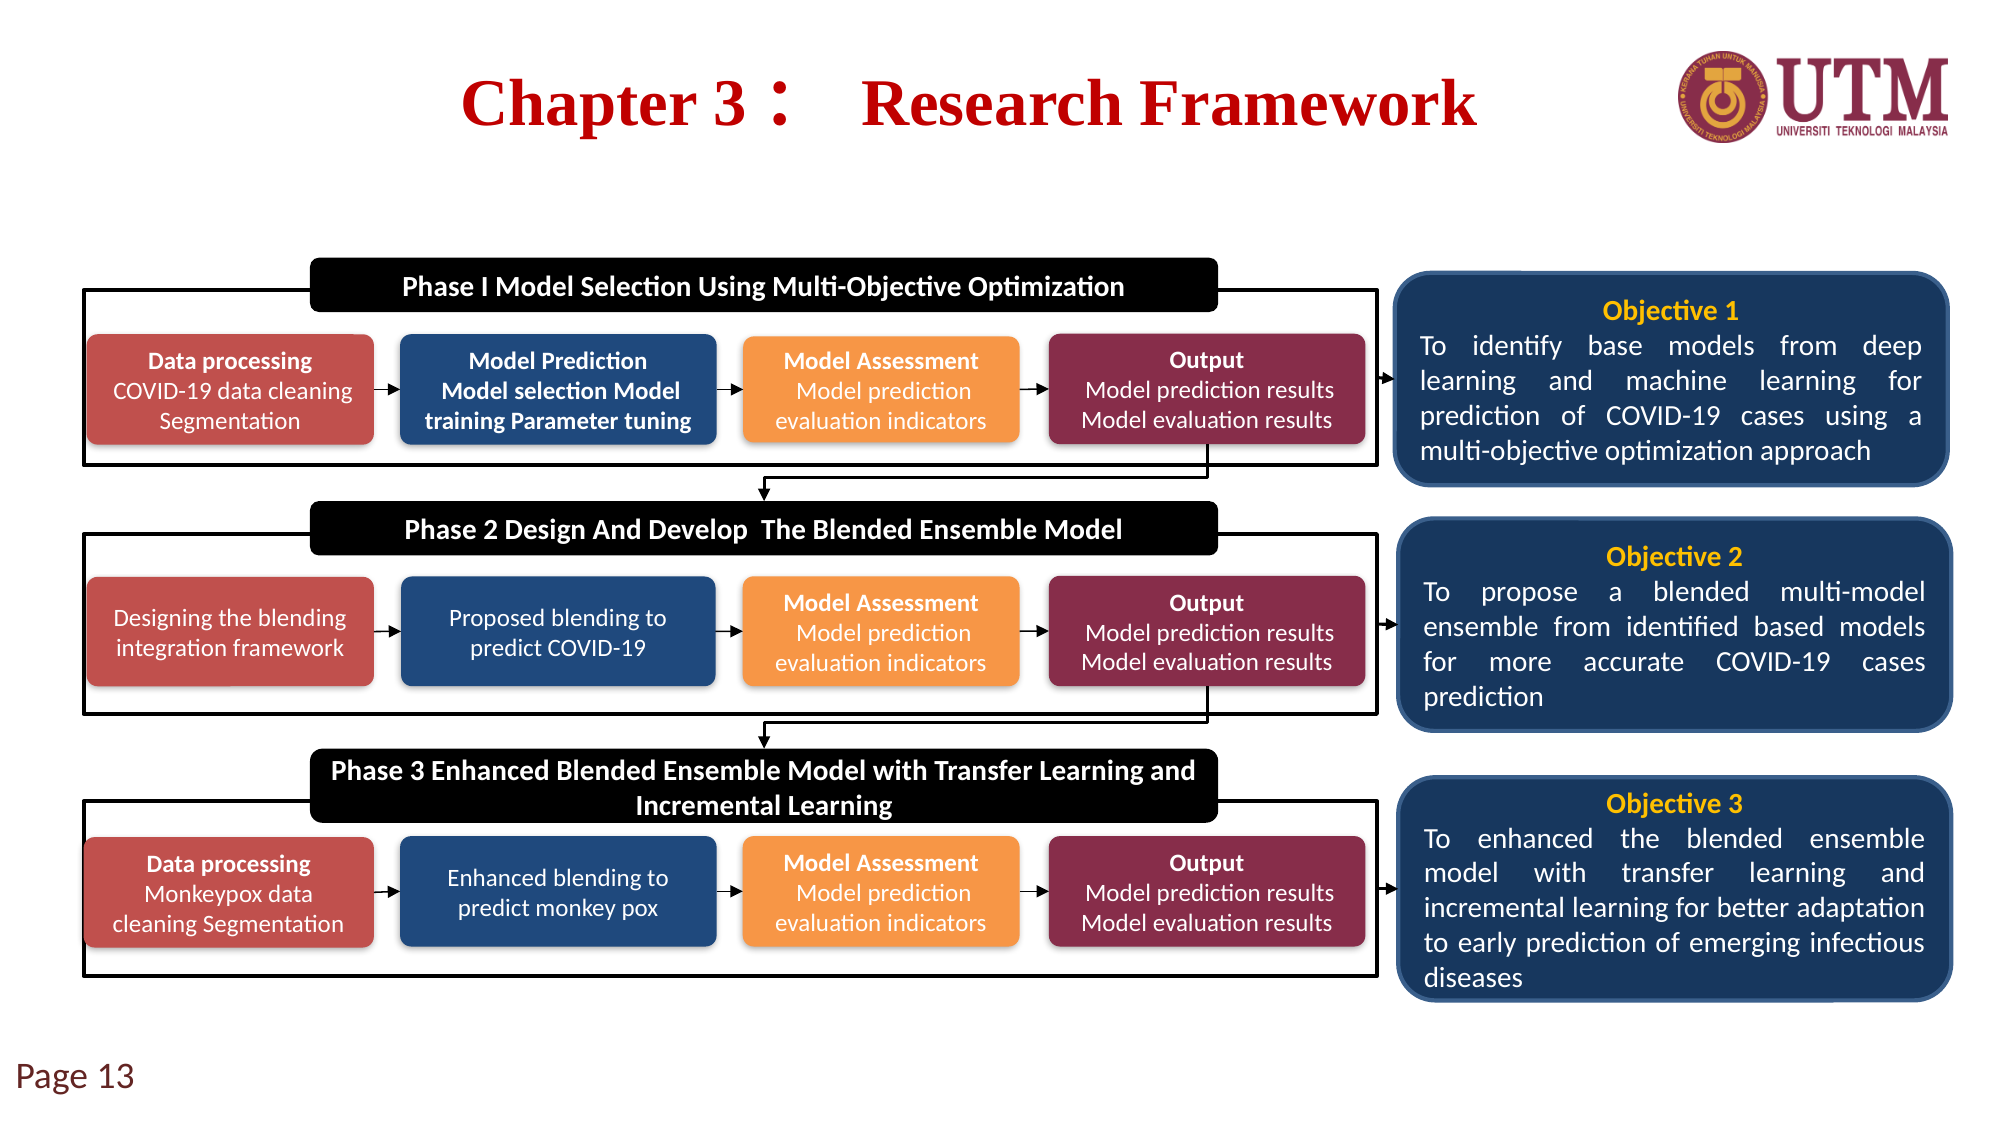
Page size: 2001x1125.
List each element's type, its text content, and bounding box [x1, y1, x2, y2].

text_box Objective 3 To enhanced the blended ensemble model with transfer learning and incremental learning for better adaptation to early prediction of emerging infectious diseases [1396, 775, 1954, 1003]
text_box [82, 532, 949, 578]
text_box Output Model prediction results Model evaluation results [1048, 575, 1366, 687]
text_box [82, 449, 951, 467]
text_box [82, 799, 1379, 978]
text_box Objective 2 To propose a blended multi-model ensemble from identified based models for more accurate COVID-19 cases prediction [1396, 516, 1954, 733]
text_box [1022, 532, 1379, 716]
text_box Objective 1 To identify base models from deep learning and machine learning for prediction of COVID-19 cases using a multi-objective optimization approach [1392, 270, 1950, 488]
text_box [83, 835, 957, 948]
text_box [82, 288, 951, 336]
text_box Page 13 [0, 1043, 150, 1104]
text_box [1019, 288, 1379, 387]
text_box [86, 333, 951, 445]
text_box Output Model prediction results Model evaluation results [1048, 836, 1366, 947]
text_box [1209, 383, 1379, 467]
text_box Phase 2 Design And Develop The Blended Ensemble Model [307, 498, 950, 558]
text_box Phase 3 Enhanced Blended Ensemble Model with Transfer Learning and Incremental Learning [1022, 746, 1221, 825]
text_box Phase I Model Selection Using Multi-Objective Optimization [1018, 255, 1221, 315]
text_box Output Model prediction results Model evaluation results [1048, 333, 1366, 445]
text_box Phase I Model Selection Using Multi-Objective Optimization [307, 255, 951, 315]
picture [1661, 48, 1963, 146]
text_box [954, 495, 1018, 940]
text_box Chapter 3： Research Framework [445, 51, 1494, 147]
text_box [82, 692, 949, 716]
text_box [86, 575, 949, 687]
text_box Phase 2 Design And Develop The Blended Ensemble Model [1021, 498, 1221, 558]
text_box [1019, 399, 1206, 467]
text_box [957, 250, 1015, 494]
text_box Phase 3 Enhanced Blended Ensemble Model with Transfer Learning and Incremental Learning [307, 746, 949, 825]
